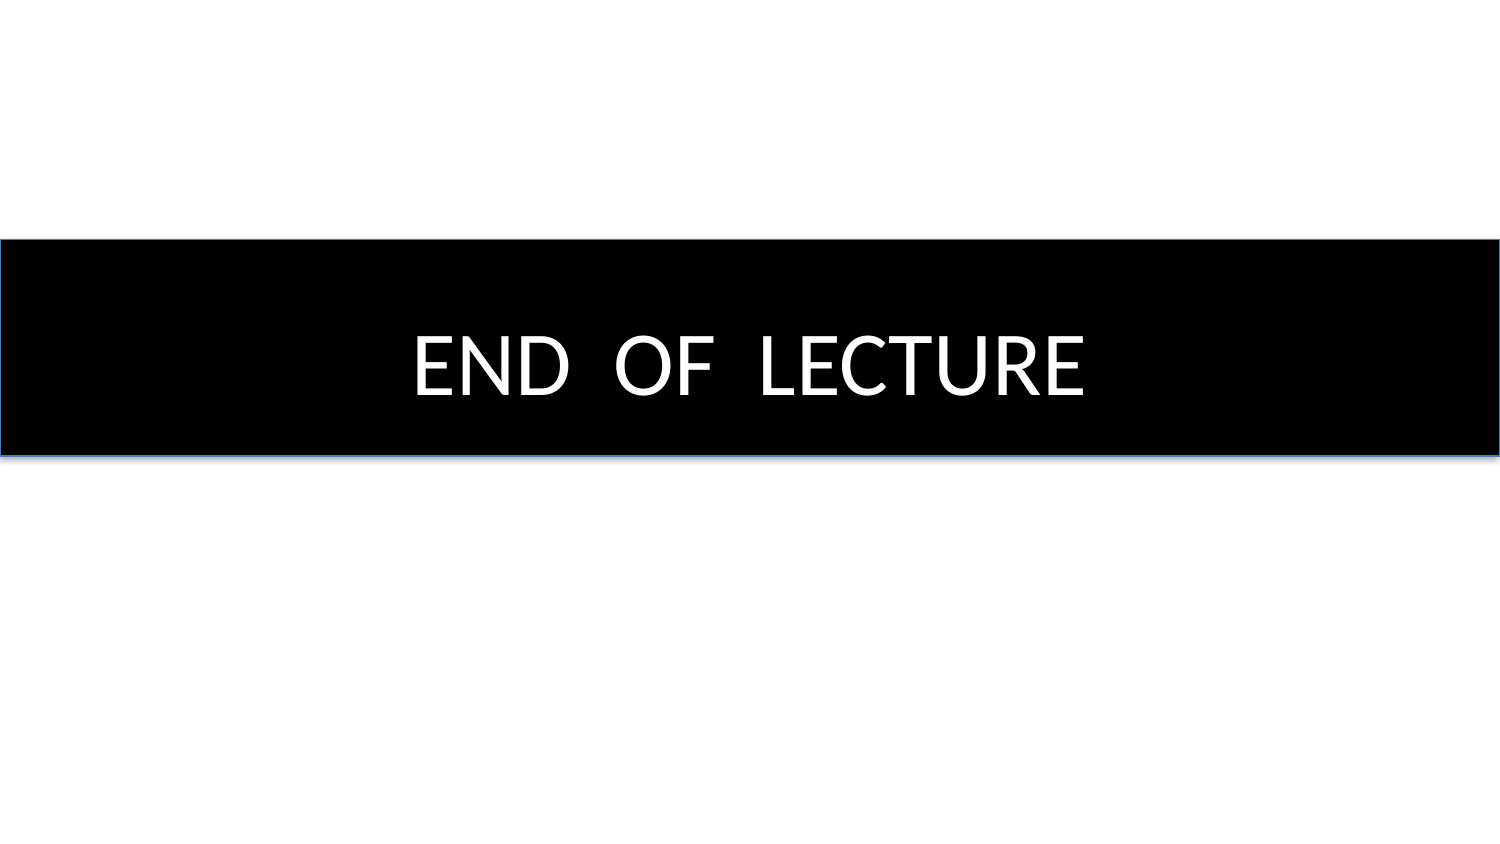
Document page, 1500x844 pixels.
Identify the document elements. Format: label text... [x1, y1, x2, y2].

title END OF LECTURE [112, 296, 1388, 411]
